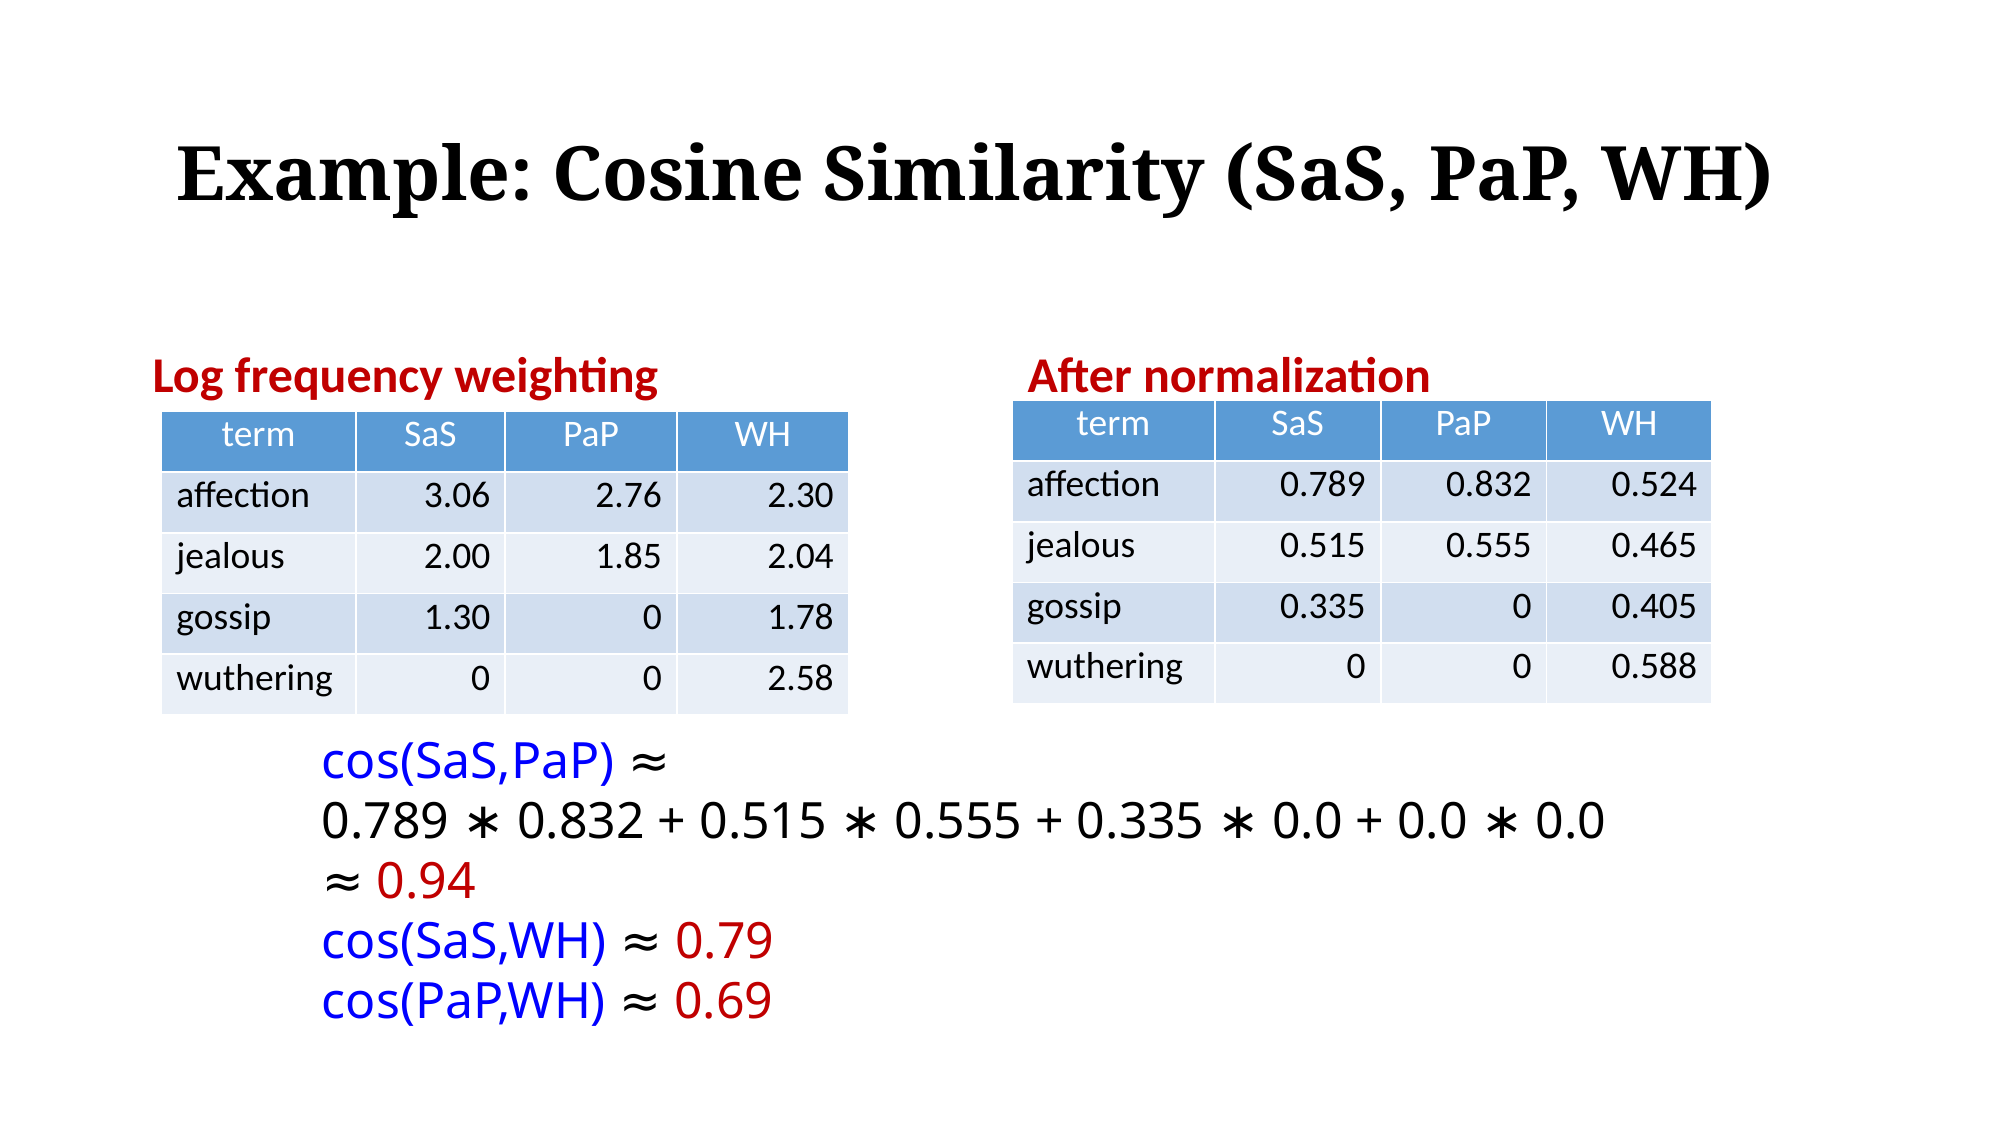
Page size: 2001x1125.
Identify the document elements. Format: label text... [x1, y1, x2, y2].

table_cell 1.85 [506, 534, 676, 593]
table_cell affection [1013, 462, 1214, 521]
table_cell 2.00 [357, 534, 504, 593]
table_cell 0.405 [1547, 583, 1711, 642]
table_cell 0 [1216, 644, 1380, 703]
table_cell 0.555 [1382, 523, 1546, 582]
table_cell 0 [1382, 644, 1546, 703]
table_header SaS [357, 412, 504, 471]
table_cell 0.832 [1382, 462, 1546, 521]
text_box cos(SaS,PaP) ≈ 0.789 ∗ 0.832 + 0.515 ∗ 0.555 + 0.335 ∗ 0.0 + 0.0 ∗ 0.0 ≈ 0.94 cos(SaS,WH) ≈ 0.79 cos(PaP,WH) ≈ 0.69 [307, 721, 1622, 1037]
table_cell 2.76 [506, 473, 676, 532]
table_cell 2.04 [678, 534, 848, 593]
table_header WH [678, 412, 848, 471]
list After normalization [1012, 275, 1863, 411]
table_header WH [1547, 401, 1711, 460]
table_cell 0 [506, 655, 676, 714]
title Example: Cosine Similarity (SaS, PaP, WH) [161, 81, 1883, 272]
table_cell 2.30 [678, 473, 848, 532]
table_cell jealous [1013, 523, 1214, 582]
table_cell affection [162, 473, 355, 532]
table_cell 0 [1382, 583, 1546, 642]
table_cell gossip [162, 594, 355, 653]
table_header term [1013, 401, 1214, 460]
table_cell 0.335 [1216, 583, 1380, 642]
table_cell 1.78 [678, 594, 848, 653]
table_header PaP [1382, 401, 1546, 460]
table_cell 0 [357, 655, 504, 714]
table_header PaP [506, 412, 676, 471]
list Log frequency weighting [137, 275, 984, 411]
table_cell gossip [1013, 583, 1214, 642]
table_header term [162, 412, 355, 471]
table_cell jealous [162, 534, 355, 593]
table_cell 0.588 [1547, 644, 1711, 703]
table_cell 2.58 [678, 655, 848, 714]
table_cell 0.465 [1547, 523, 1711, 582]
table_cell 0.515 [1216, 523, 1380, 582]
table_cell 0.524 [1547, 462, 1711, 521]
table_cell wuthering [1013, 644, 1214, 703]
table_cell 1.30 [357, 594, 504, 653]
table_cell 3.06 [357, 473, 504, 532]
table_cell wuthering [162, 655, 355, 714]
table_cell 0.789 [1216, 462, 1380, 521]
table_cell 0 [506, 594, 676, 653]
table_header SaS [1216, 401, 1380, 460]
